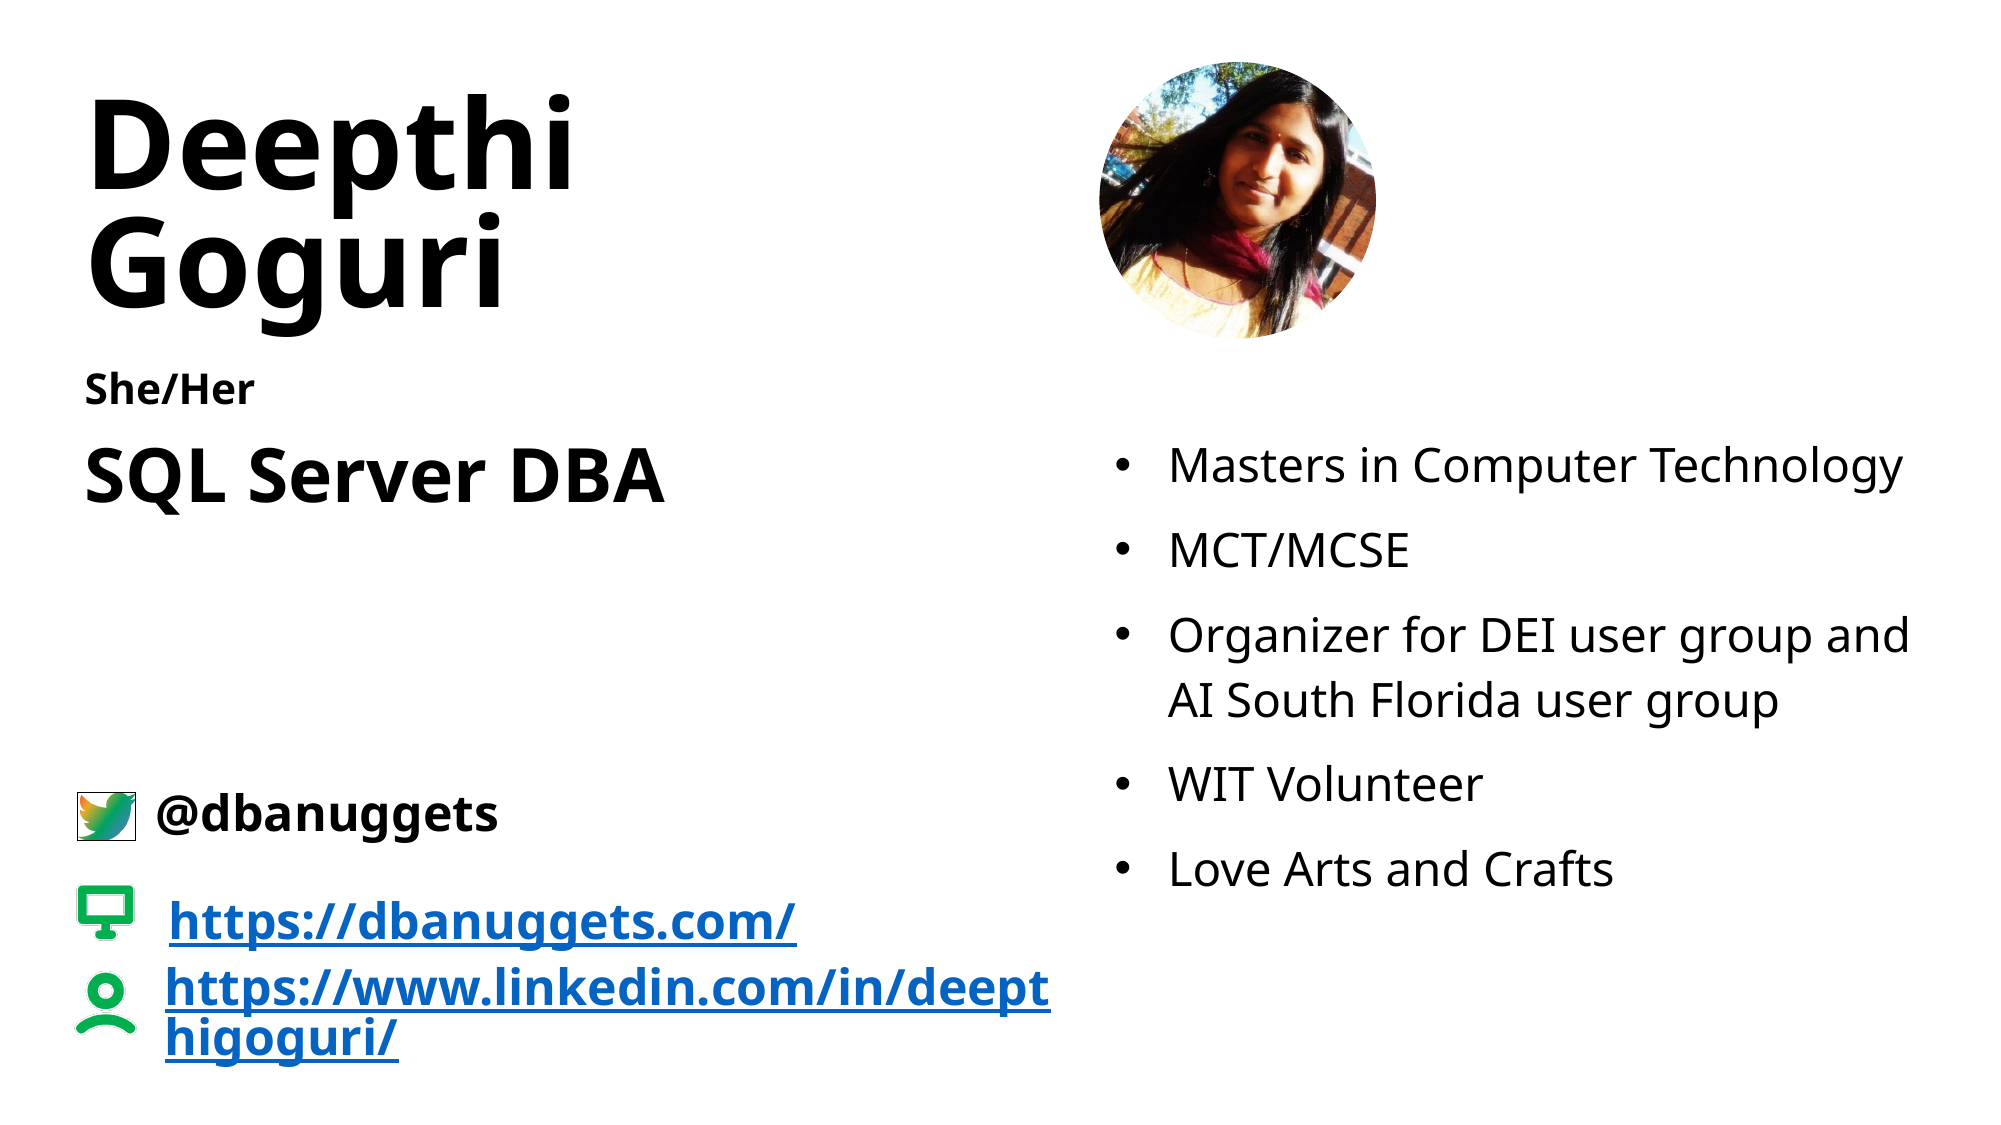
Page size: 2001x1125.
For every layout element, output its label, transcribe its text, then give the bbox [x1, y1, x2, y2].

picture [75, 882, 135, 942]
picture [77, 792, 136, 841]
list SQL Server DBA [69, 421, 1060, 527]
title Deepthi [69, 73, 1077, 191]
list https://www.linkedin.com/in/deepthigoguri/ [149, 984, 1069, 1076]
list Masters in Computer Technology MCT/MCSE Organizer for DEI user group and AI South Florida user group WIT Volunteer Love Arts and Crafts [1099, 420, 1931, 978]
list She/Her [69, 354, 1060, 421]
list Goguri [69, 191, 1077, 309]
list https://dbanuggets.com/ [140, 881, 1060, 973]
picture [70, 966, 141, 1037]
list @dbanuggets [140, 766, 1060, 858]
picture [1099, 62, 1376, 339]
